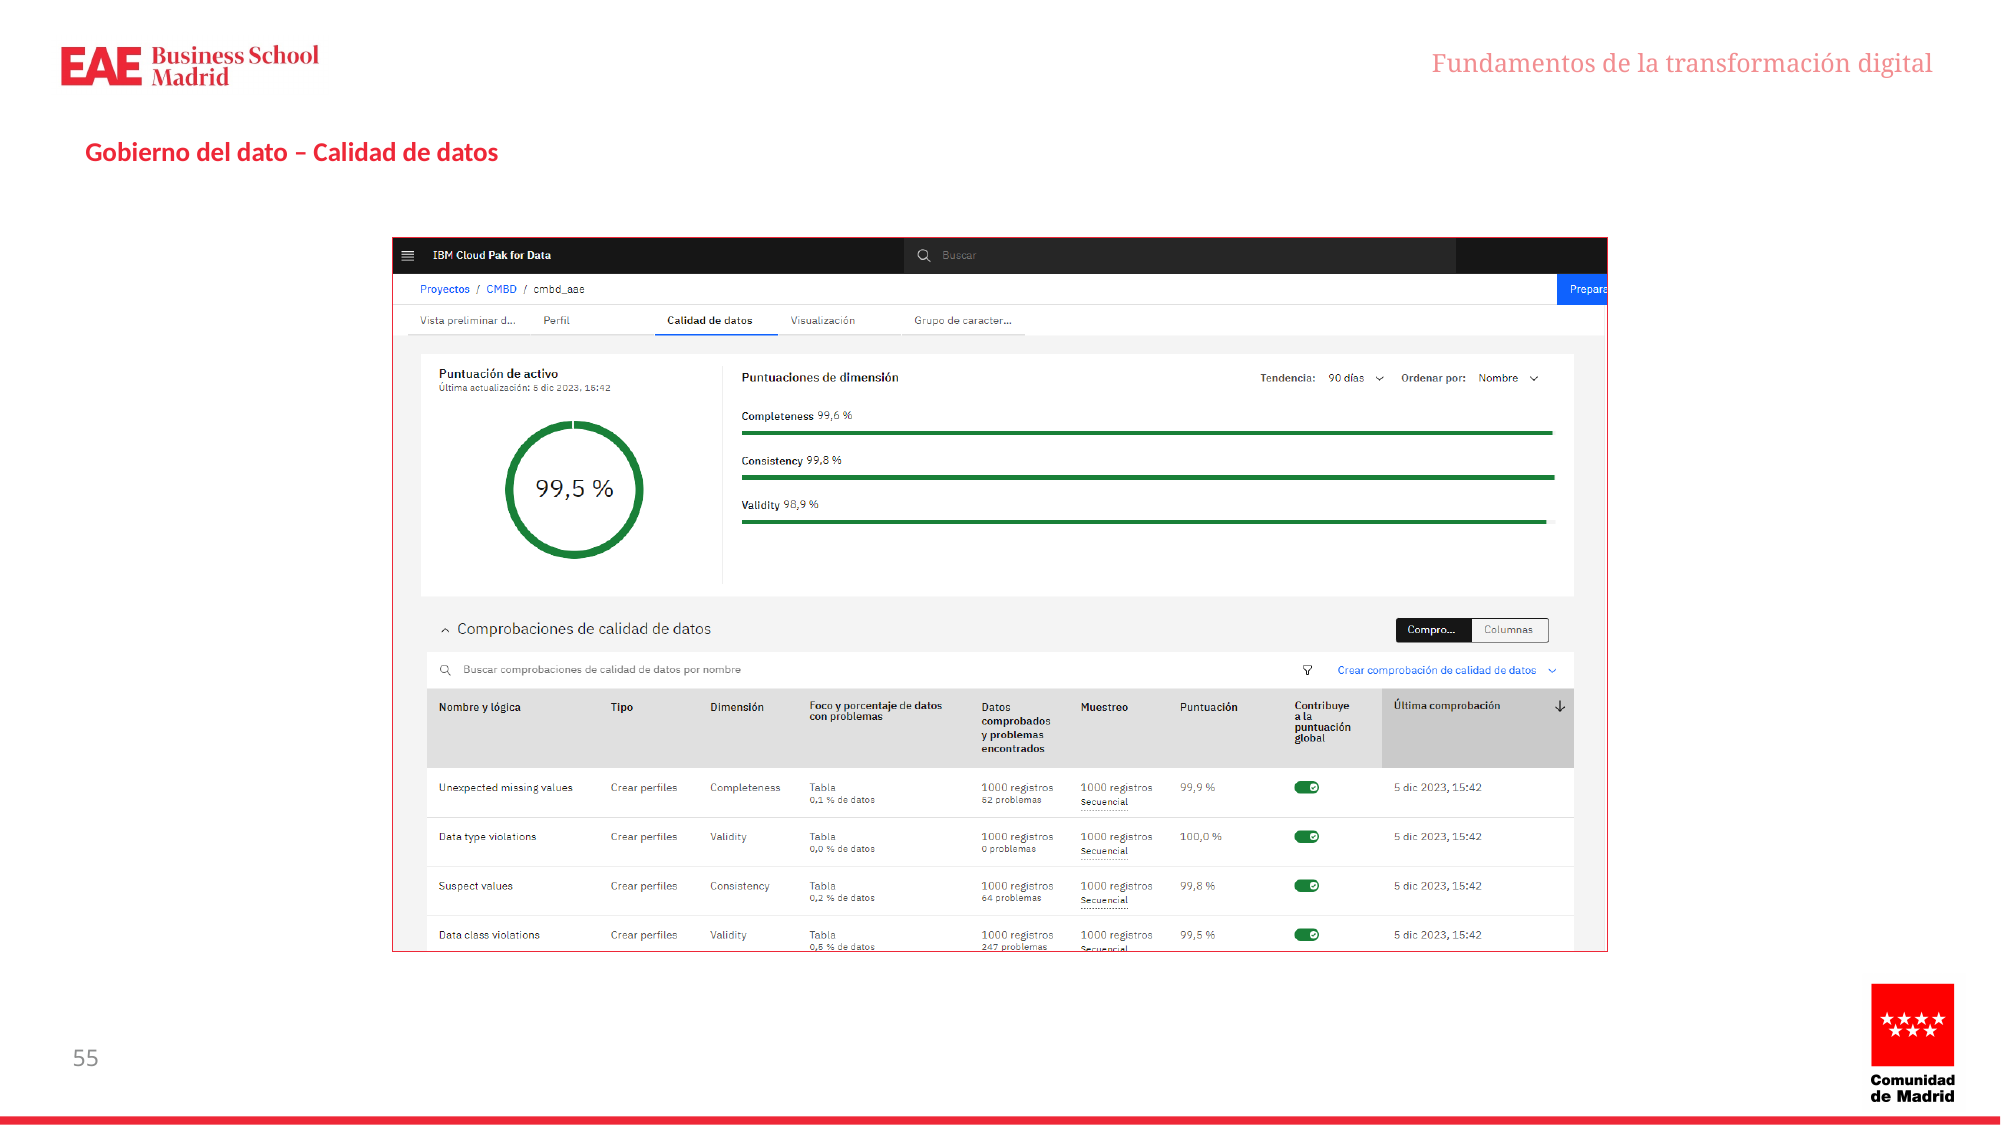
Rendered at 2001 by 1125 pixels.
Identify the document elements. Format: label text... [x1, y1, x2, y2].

slide_number 55 [57, 1029, 508, 1090]
picture [51, 35, 329, 95]
picture [1862, 973, 1966, 1112]
title Gobierno del dato – Calidad de datos [70, 130, 1946, 205]
picture [392, 237, 1608, 952]
footer Fundamentos de la transformación digital [370, 34, 1949, 95]
